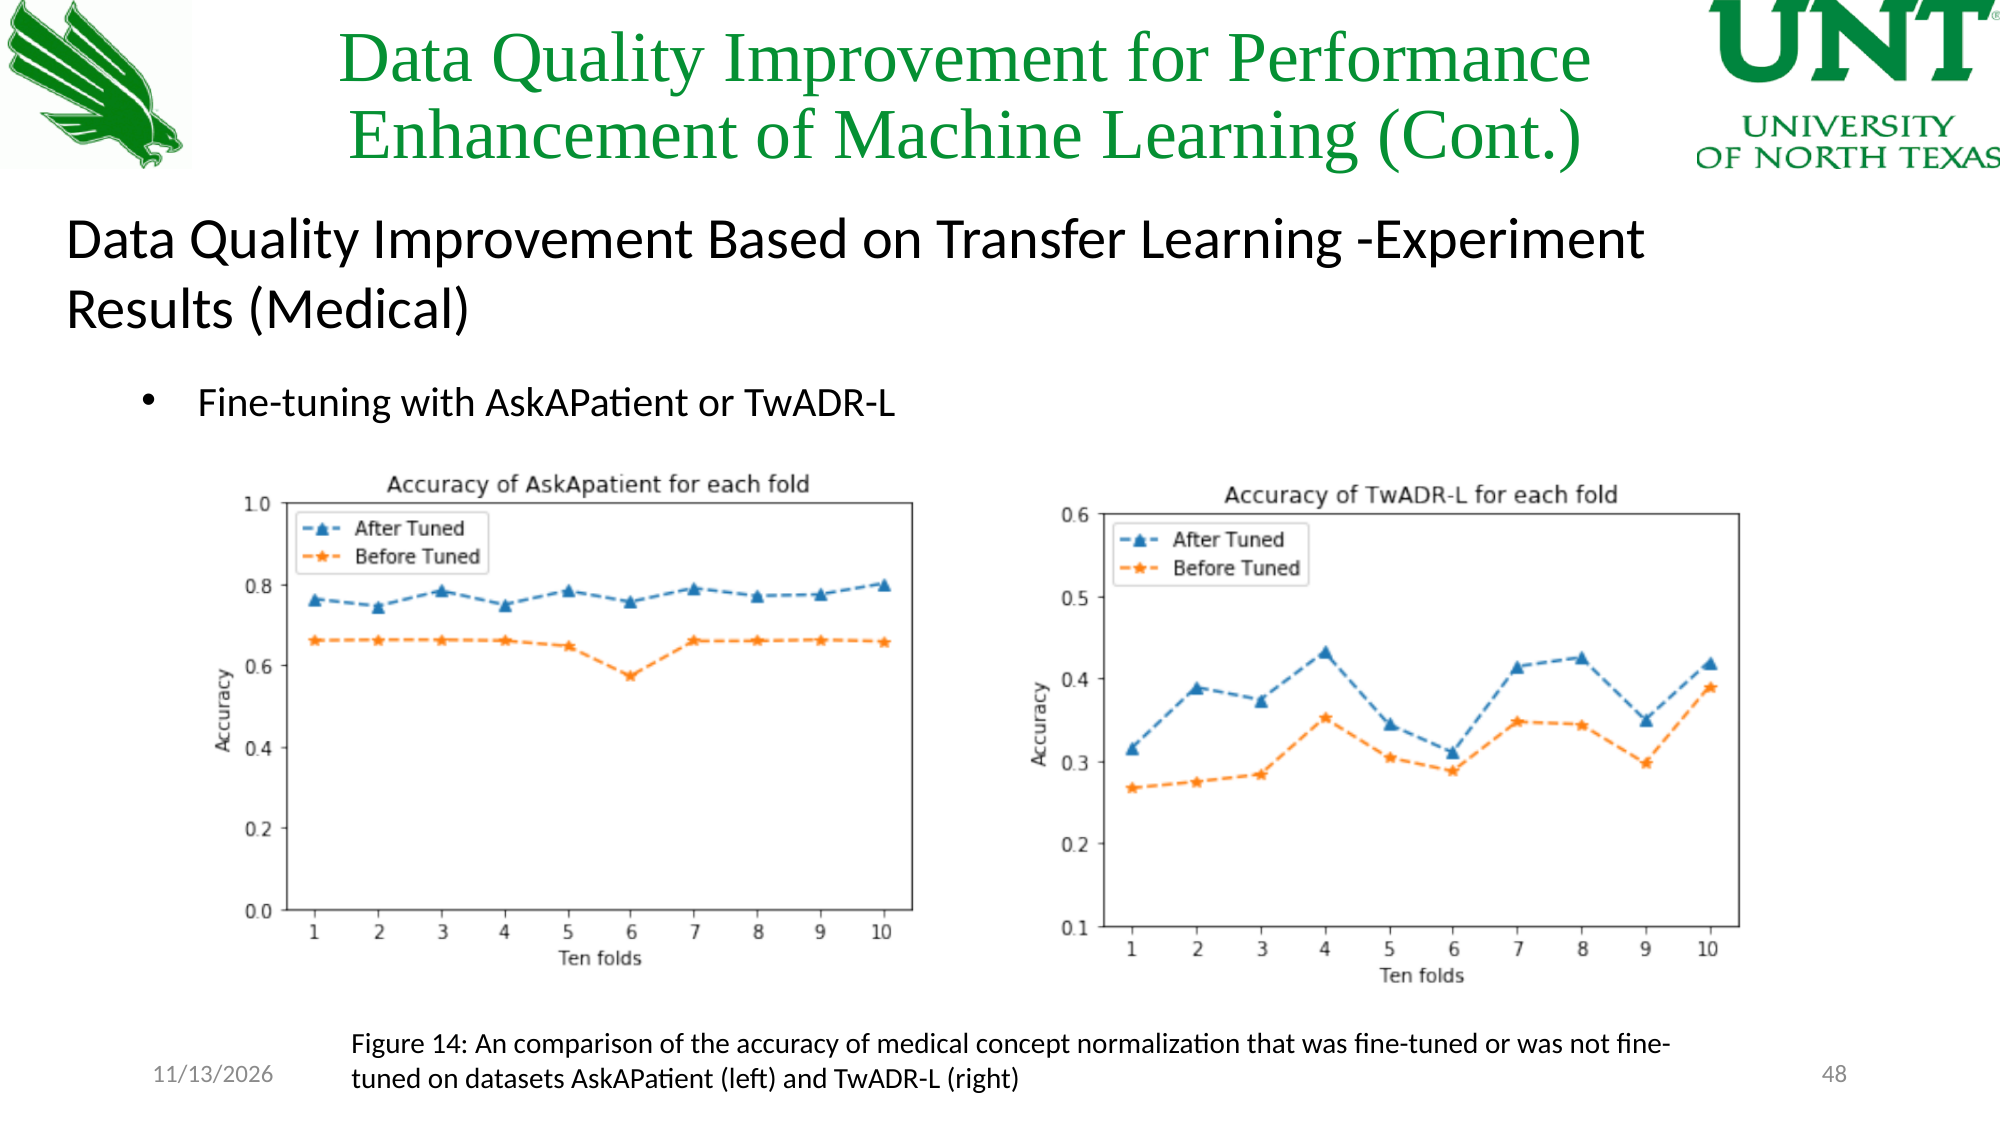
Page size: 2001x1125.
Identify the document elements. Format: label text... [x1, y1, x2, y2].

picture [208, 463, 932, 975]
slide_number 48 [1727, 1042, 1863, 1103]
title Data Quality Improvement for Performance Enhancement of Machine Learning (Cont.) [244, 0, 1687, 192]
text_box Figure 14: An comparison of the accuracy of medical concept normalization that was fine-tuned or was not fine-tuned on datasets AskAPatient (left) and TwADR-L (right) [336, 1017, 1727, 1103]
picture [1012, 469, 1757, 998]
text_box Data Quality Improvement Based on Transfer Learning -Experiment Results (Medical) Fine-tuning with AskAPatient or TwADR-L [51, 192, 1834, 432]
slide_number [137, 1042, 336, 1103]
picture [0, 0, 192, 169]
picture [1697, 0, 2000, 169]
